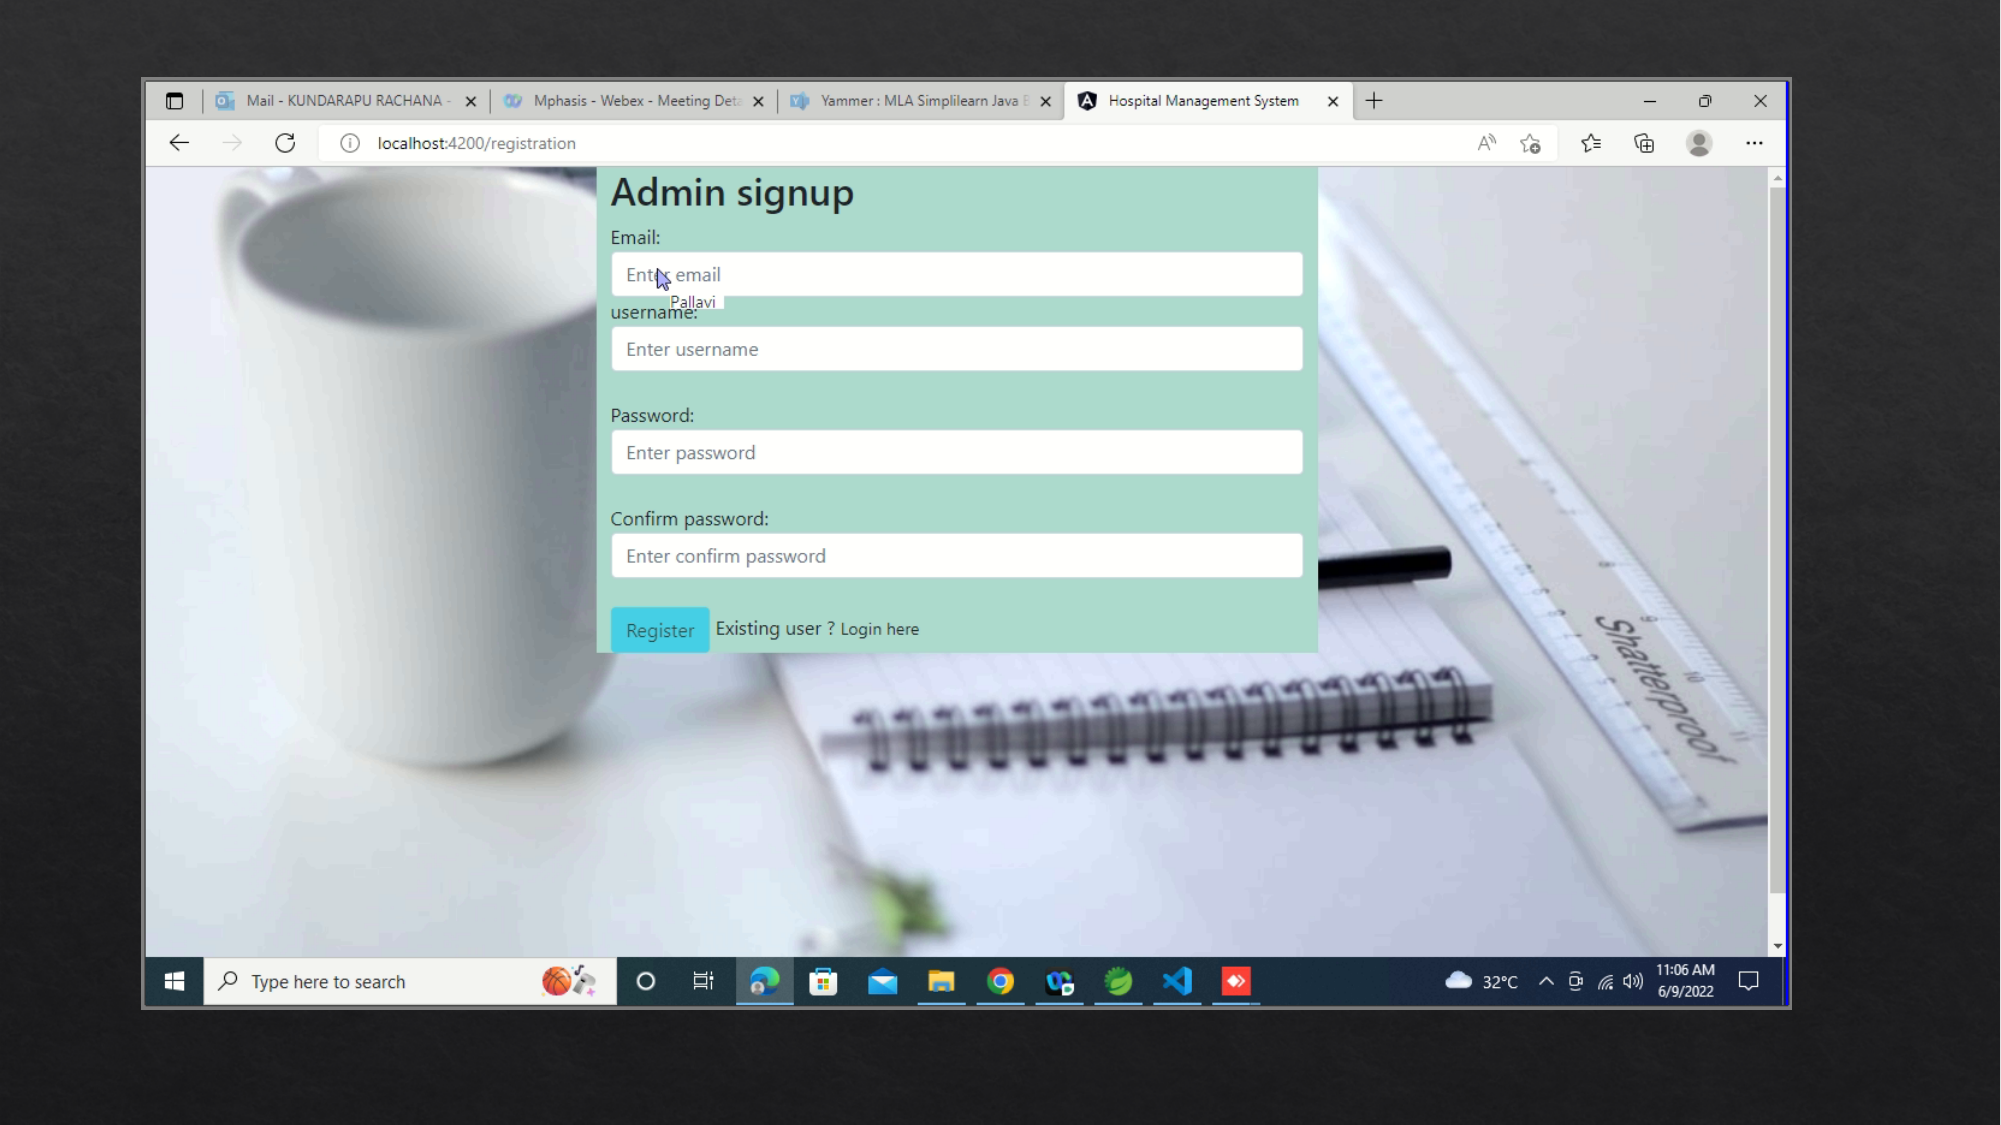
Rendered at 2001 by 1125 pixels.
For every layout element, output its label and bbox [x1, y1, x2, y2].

picture [141, 77, 1792, 1011]
